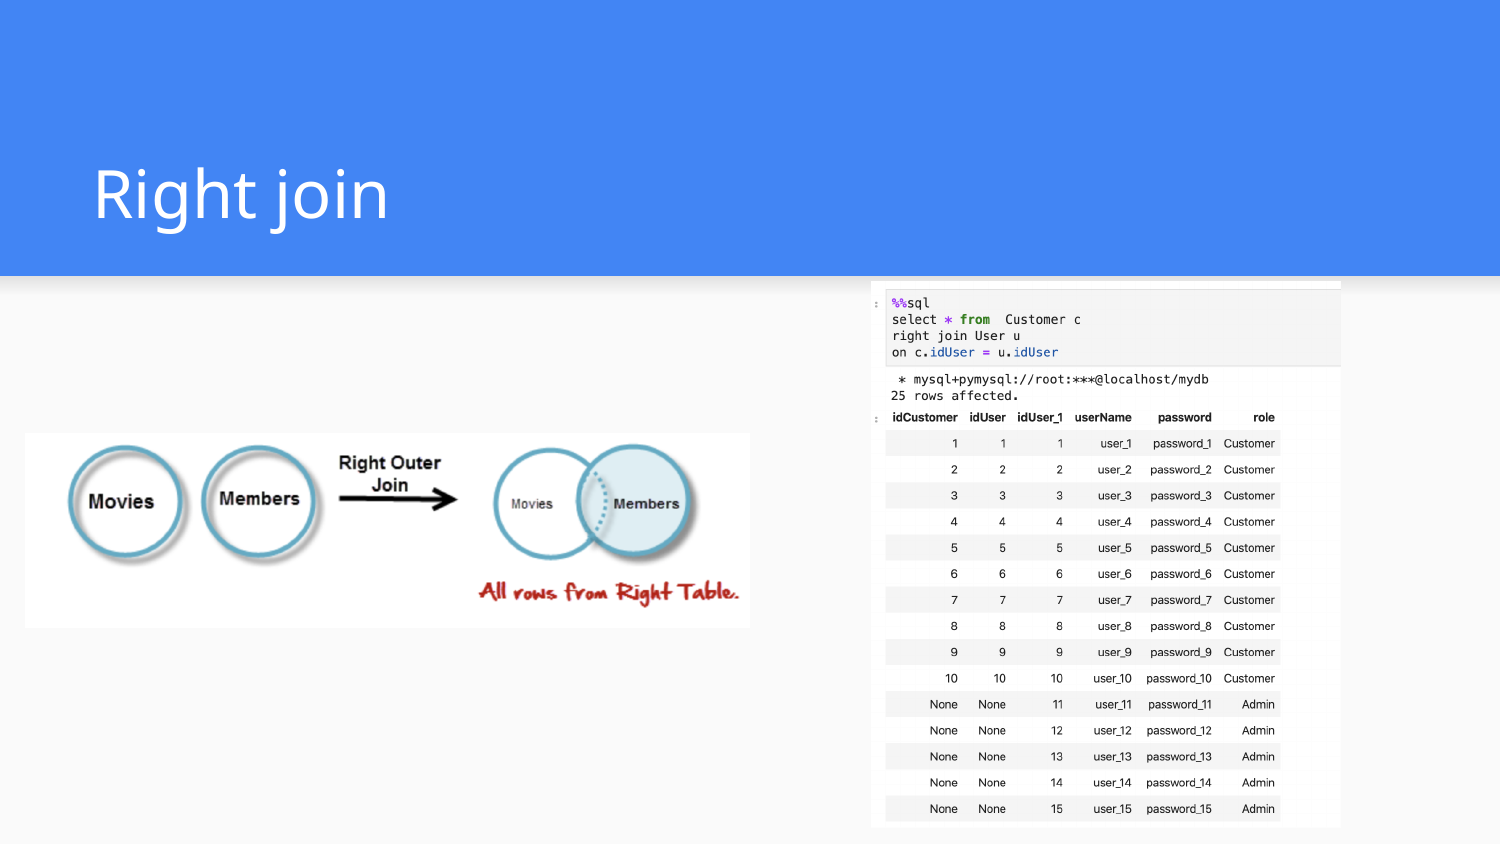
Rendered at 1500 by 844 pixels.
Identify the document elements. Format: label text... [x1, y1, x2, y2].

picture [870, 280, 1341, 828]
title Right join [77, 121, 1427, 248]
picture [25, 433, 751, 629]
